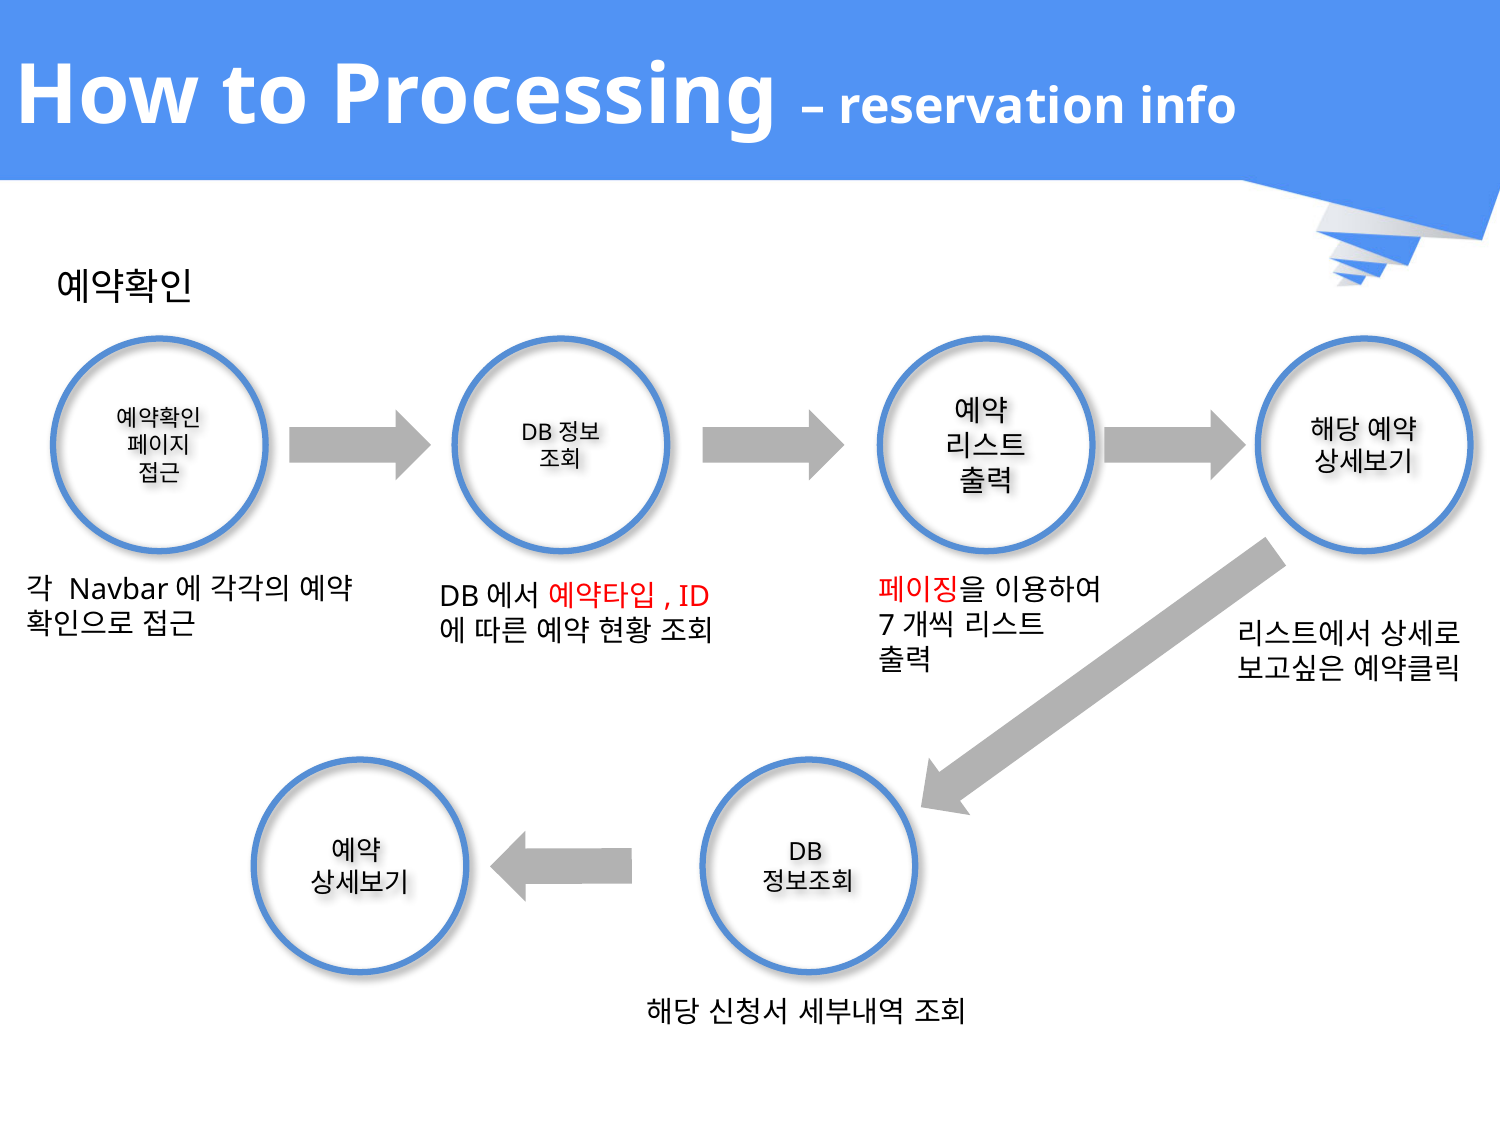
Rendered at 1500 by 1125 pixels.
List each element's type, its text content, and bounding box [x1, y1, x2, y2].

picture [0, 179, 1500, 1125]
text_box 해당 예약 상세보기 [1255, 336, 1473, 554]
text_box [918, 534, 1289, 818]
text_box DB 정보조회 [700, 757, 918, 975]
text_box 리스트에서 상세로 보고싶은 예약클릭 [1222, 608, 1500, 693]
text_box 페이징을 이용하여 7개씩 리스트 출력 [863, 563, 1122, 684]
text_box 예약확인 [41, 255, 349, 315]
text_box 예약 상세보기 [251, 757, 469, 975]
text_box DB정보 조회 [452, 336, 670, 554]
text_box 해당 신청서 세부내역 조회 [631, 985, 999, 1036]
text_box [700, 407, 847, 483]
text_box 예약확인 페이지 접근 [50, 336, 268, 554]
text_box DB에서 예약타입, ID에 따른 예약 현황 조회 [424, 569, 750, 655]
text_box [287, 407, 434, 483]
text_box 예약 리스트 출력 [877, 336, 1095, 554]
text_box 각 Navbar에 각각의 예약 확인으로 접근 [11, 562, 378, 648]
text_box [1102, 407, 1249, 483]
text_box [487, 828, 634, 904]
title How to Processing – reservation info [0, 2, 1500, 179]
